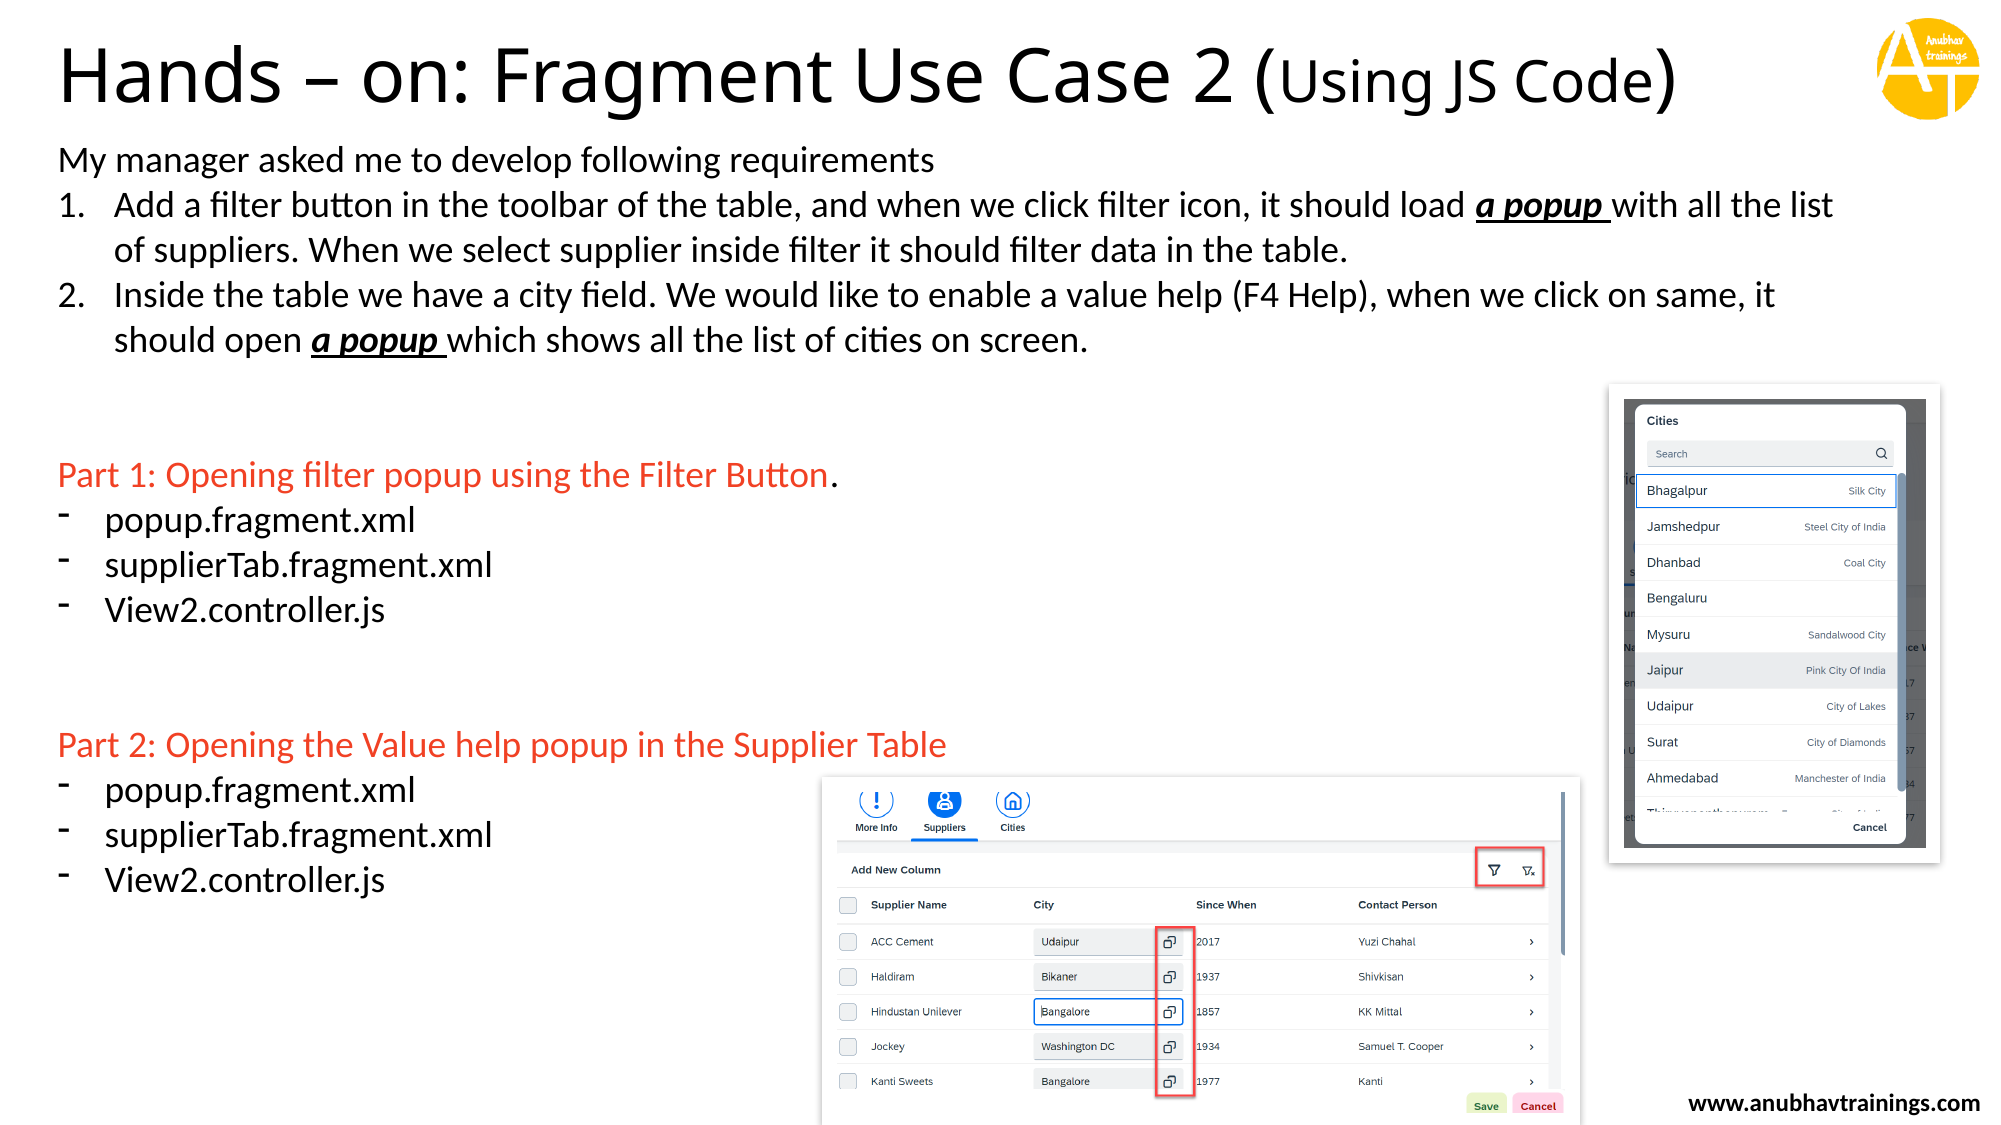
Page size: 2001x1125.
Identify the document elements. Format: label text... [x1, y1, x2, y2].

picture [836, 791, 1566, 1114]
picture [1866, 11, 1985, 128]
text_box My manager asked me to develop following requirements Add a filter button in the toolbar of the table, and when we click filter icon, it should load a popup with all the list of suppliers. When we select supplier inside filter it should filter data in the table. Inside the table we have a city field. We would like to enable a value help (F4 Help), when we click on same, it should open a popup which shows all the list of cities on screen. Part 1: Opening filter popup using the Filter Button. popup.fragment.xml supplierTab.fragment.xml View2.controller.js Part 2: Opening the Value help popup in the Supplier Table popup.fragment.xml supplierTab.fragment.xml View2.controller.js [42, 127, 1874, 953]
text_box Hands – on: Fragment Use Case 2 (Using JS Code) [42, 30, 1866, 127]
footer www.anubhavtrainings.com [1669, 1089, 2000, 1114]
picture [1623, 398, 1926, 849]
